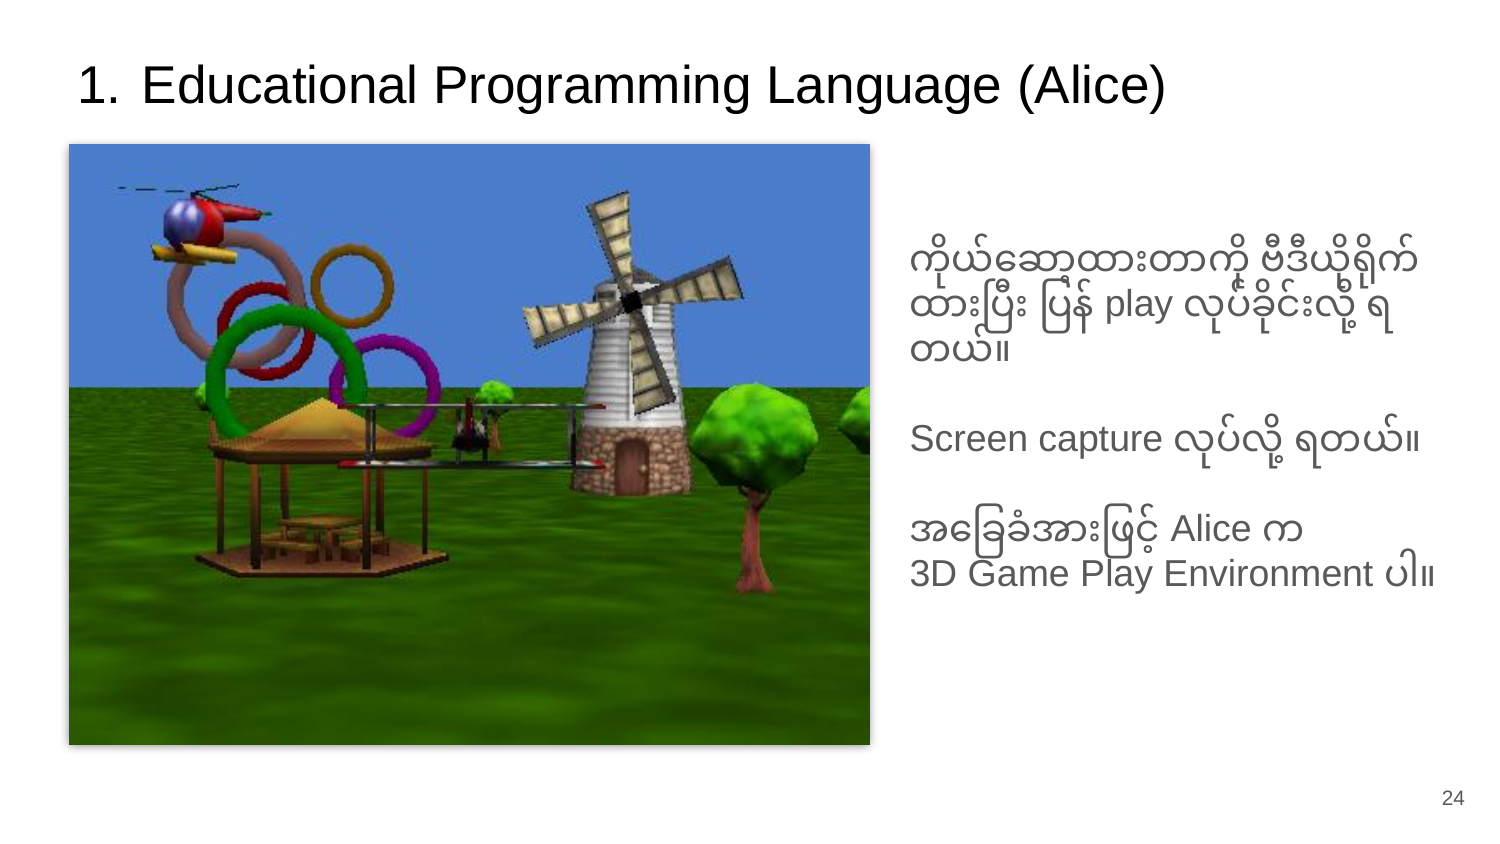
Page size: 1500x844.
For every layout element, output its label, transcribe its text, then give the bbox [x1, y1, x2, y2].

text_box ကိုယ်ဆော့ထားတာကို ဗီဒီယိုရိုက်ထားပြီး ပြန် play လုပ်ခိုင်းလို့ ရတယ်။ Screen capture လုပ်လို့ ရတယ်။ အခြေခံအားဖြင့် Alice က 3D Game Play Environment ပါ။ [894, 218, 1479, 713]
picture [69, 144, 870, 745]
title Educational Programming Language (Alice) [51, 35, 1449, 130]
slide_number ‹#› [1389, 764, 1480, 830]
